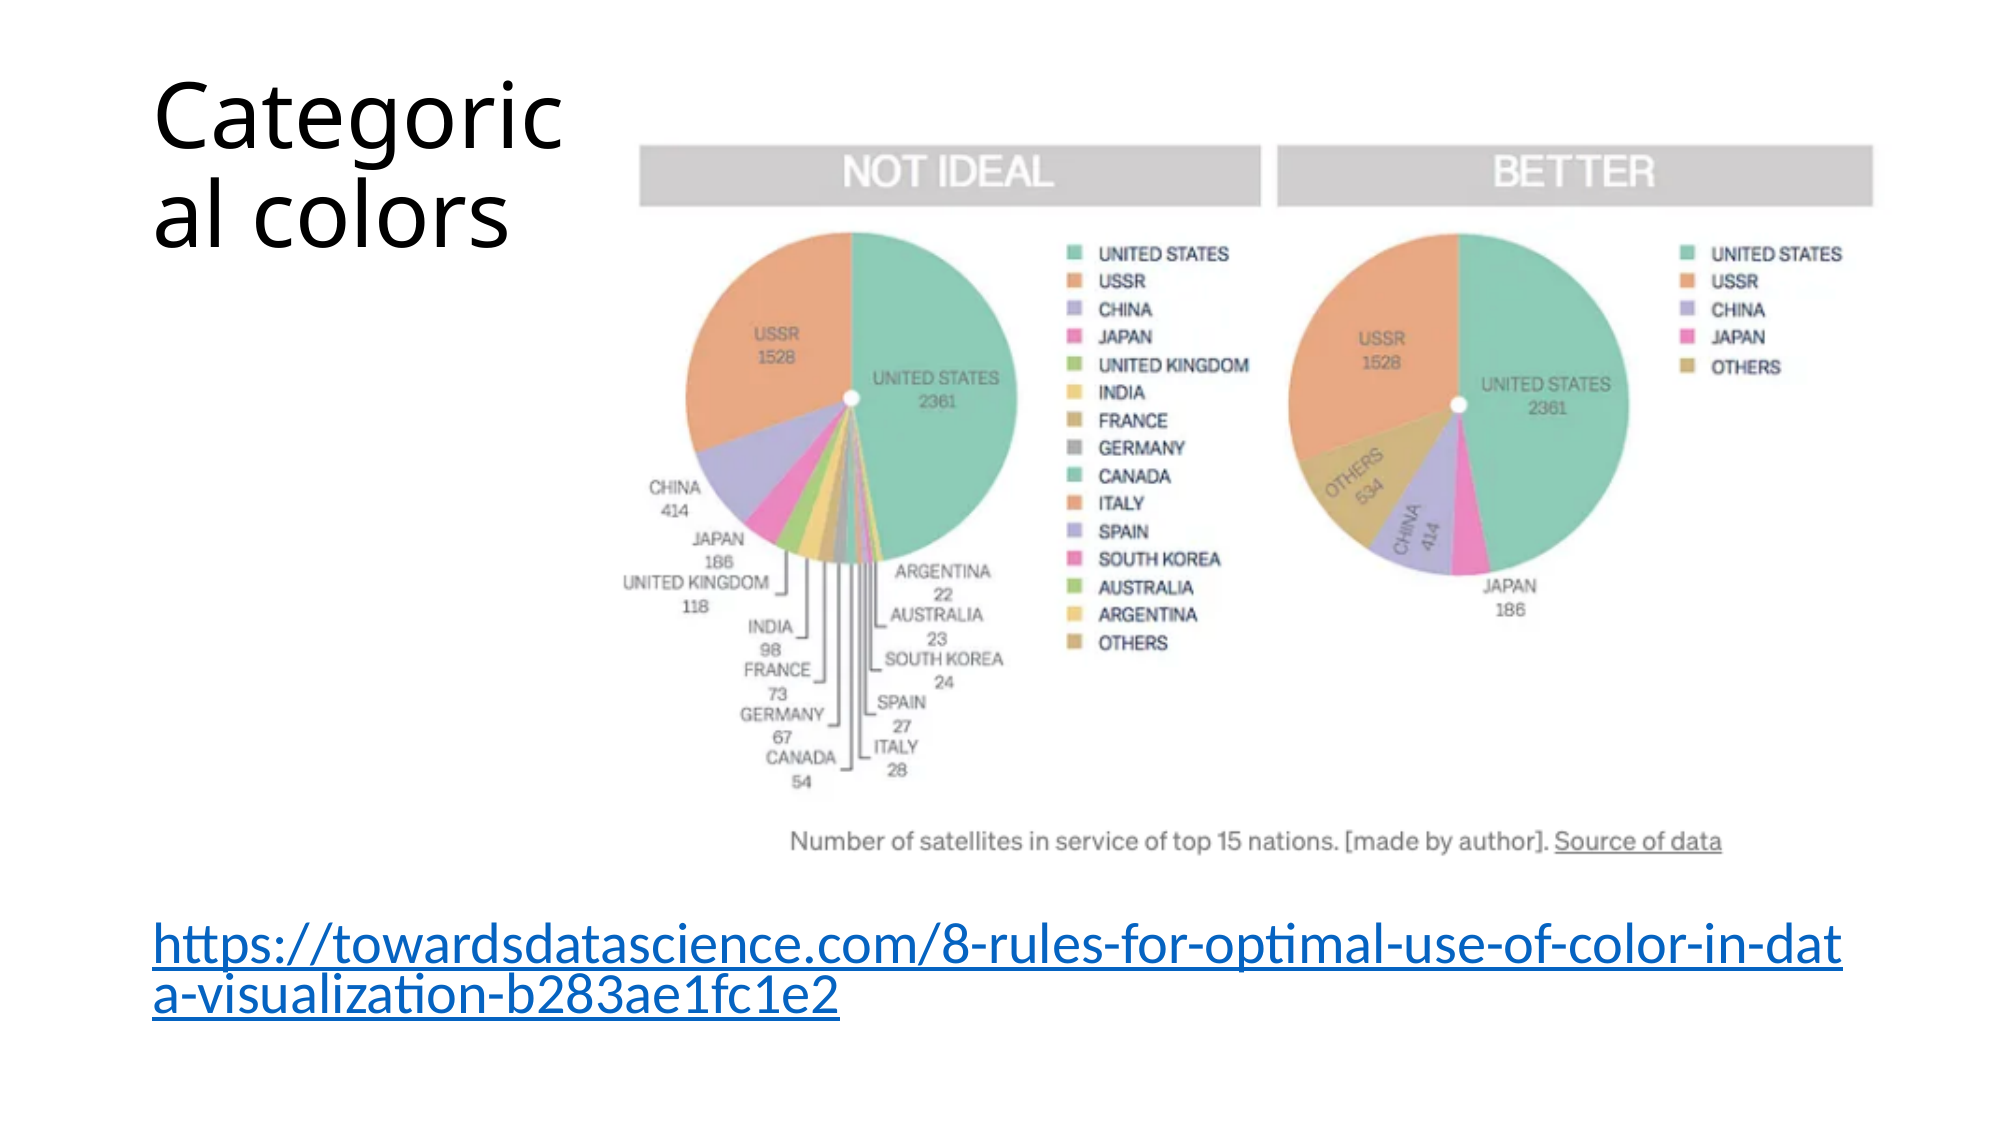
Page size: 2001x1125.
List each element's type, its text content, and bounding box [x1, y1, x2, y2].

title Categorical colors [137, 59, 617, 278]
list https://towardsdatascience.com/8-rules-for-optimal-use-of-color-in-data-visualization-b283ae1fc1e2 [137, 905, 1863, 1014]
picture [616, 112, 1892, 886]
